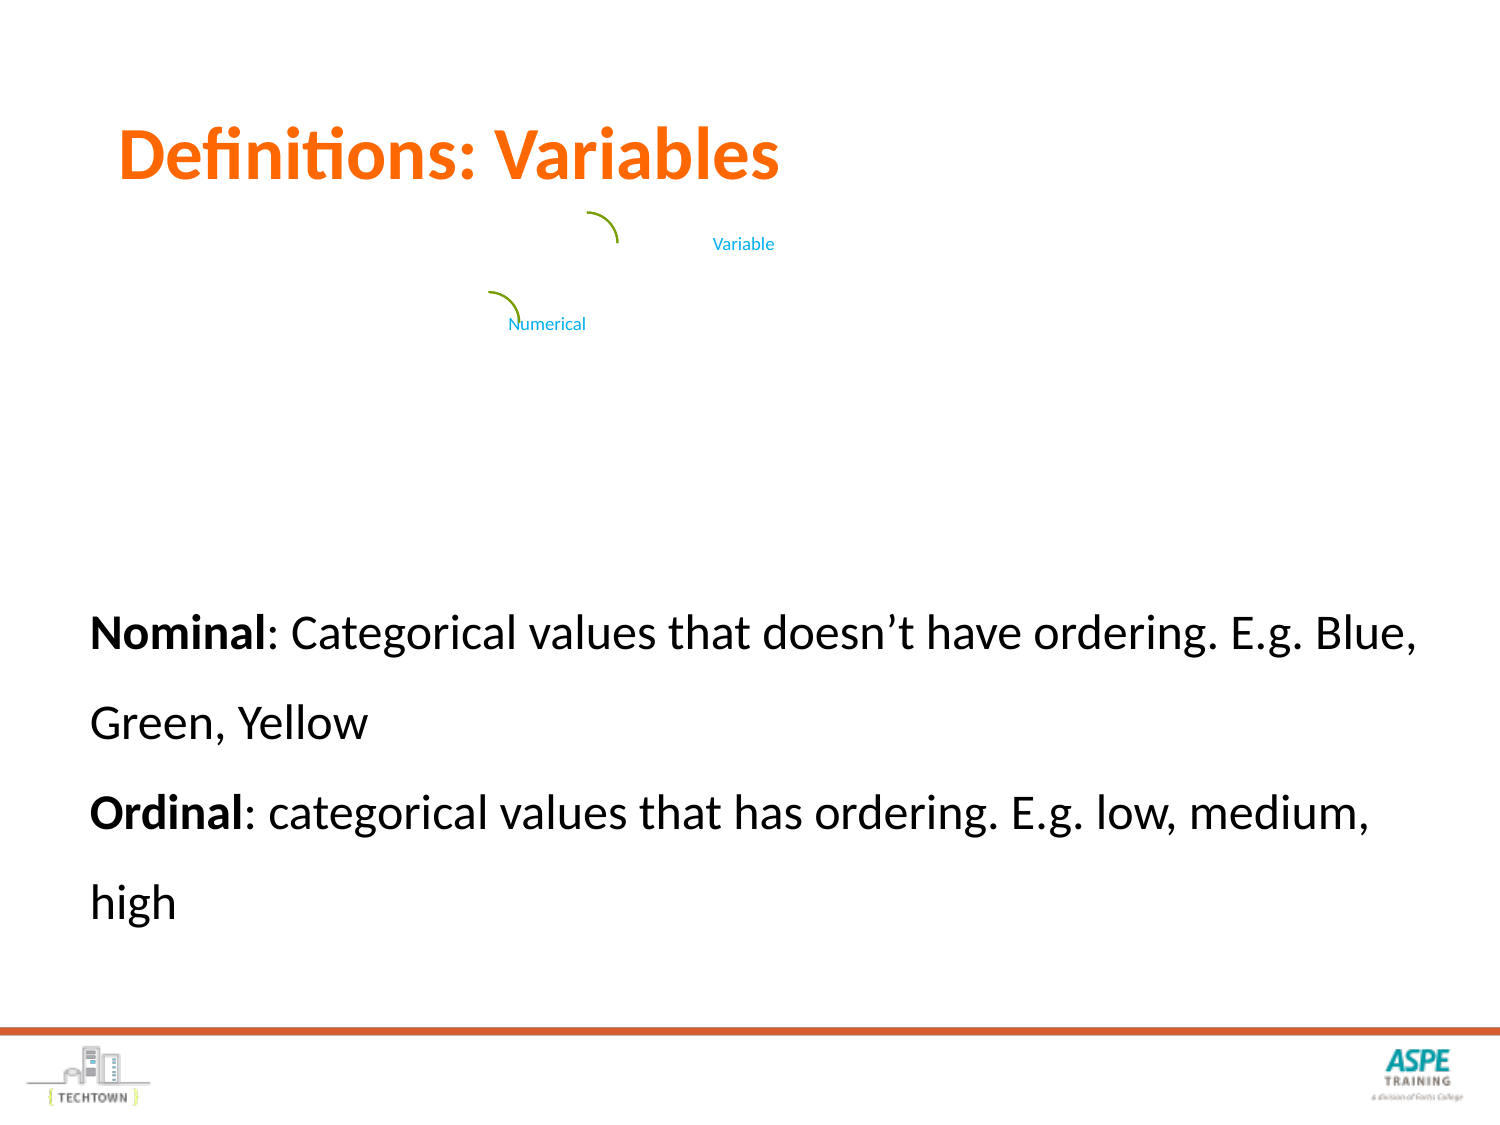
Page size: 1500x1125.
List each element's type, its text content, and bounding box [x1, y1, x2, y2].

text_box Nominal: Categorical values that doesn’t have ordering. E.g. Blue, Green, Yellow Ordinal: categorical values that has ordering. E.g. low, medium, high [75, 562, 1474, 983]
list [274, 212, 1213, 513]
title Definitions: Variables [103, 59, 1397, 250]
